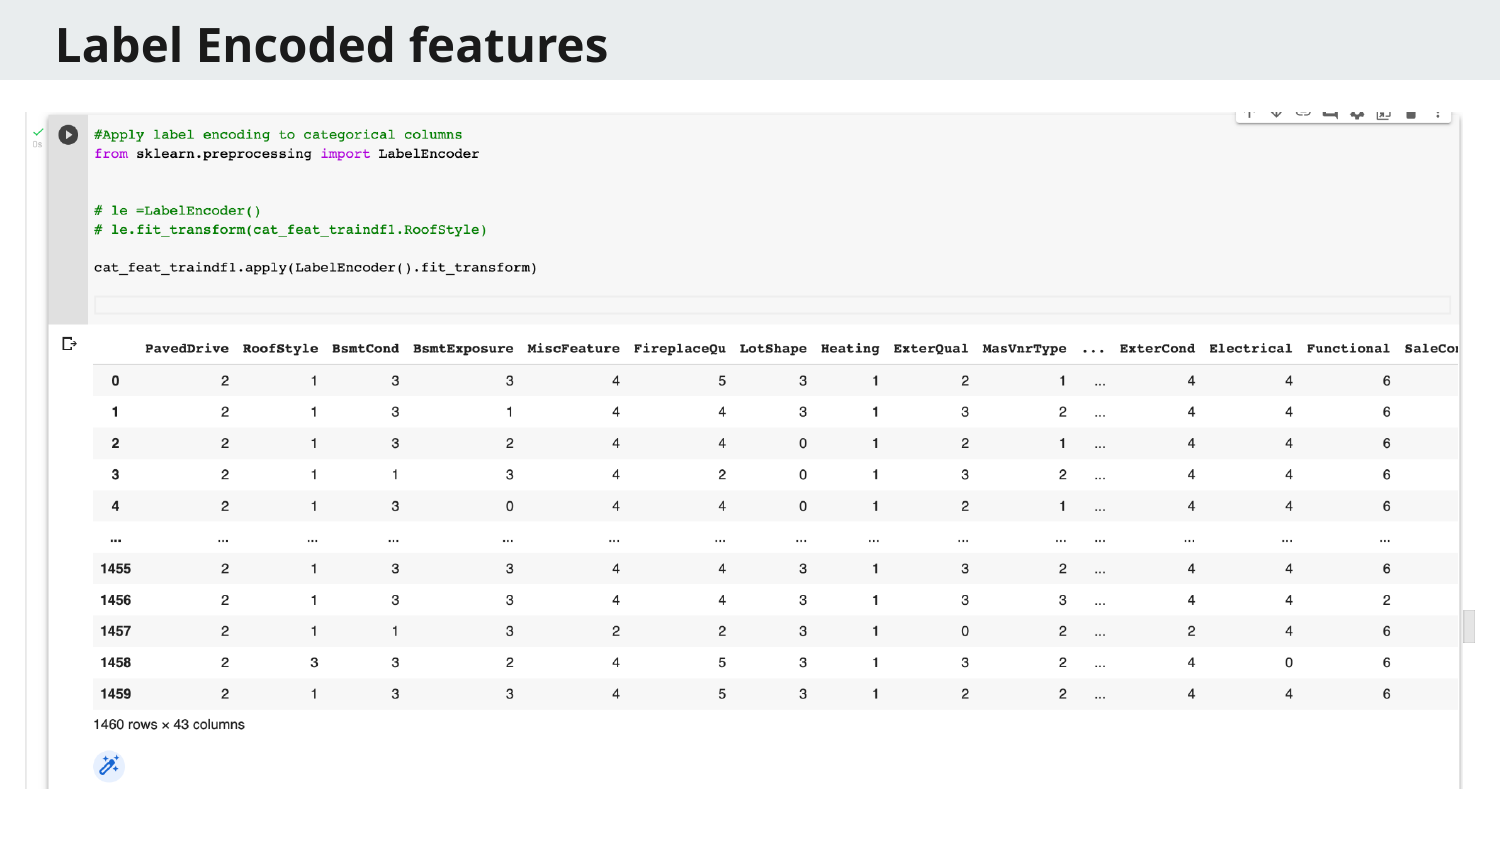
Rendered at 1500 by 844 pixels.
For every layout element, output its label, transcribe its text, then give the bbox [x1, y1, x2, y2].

picture [24, 112, 1476, 789]
title Label Encoded features [40, 0, 1302, 88]
